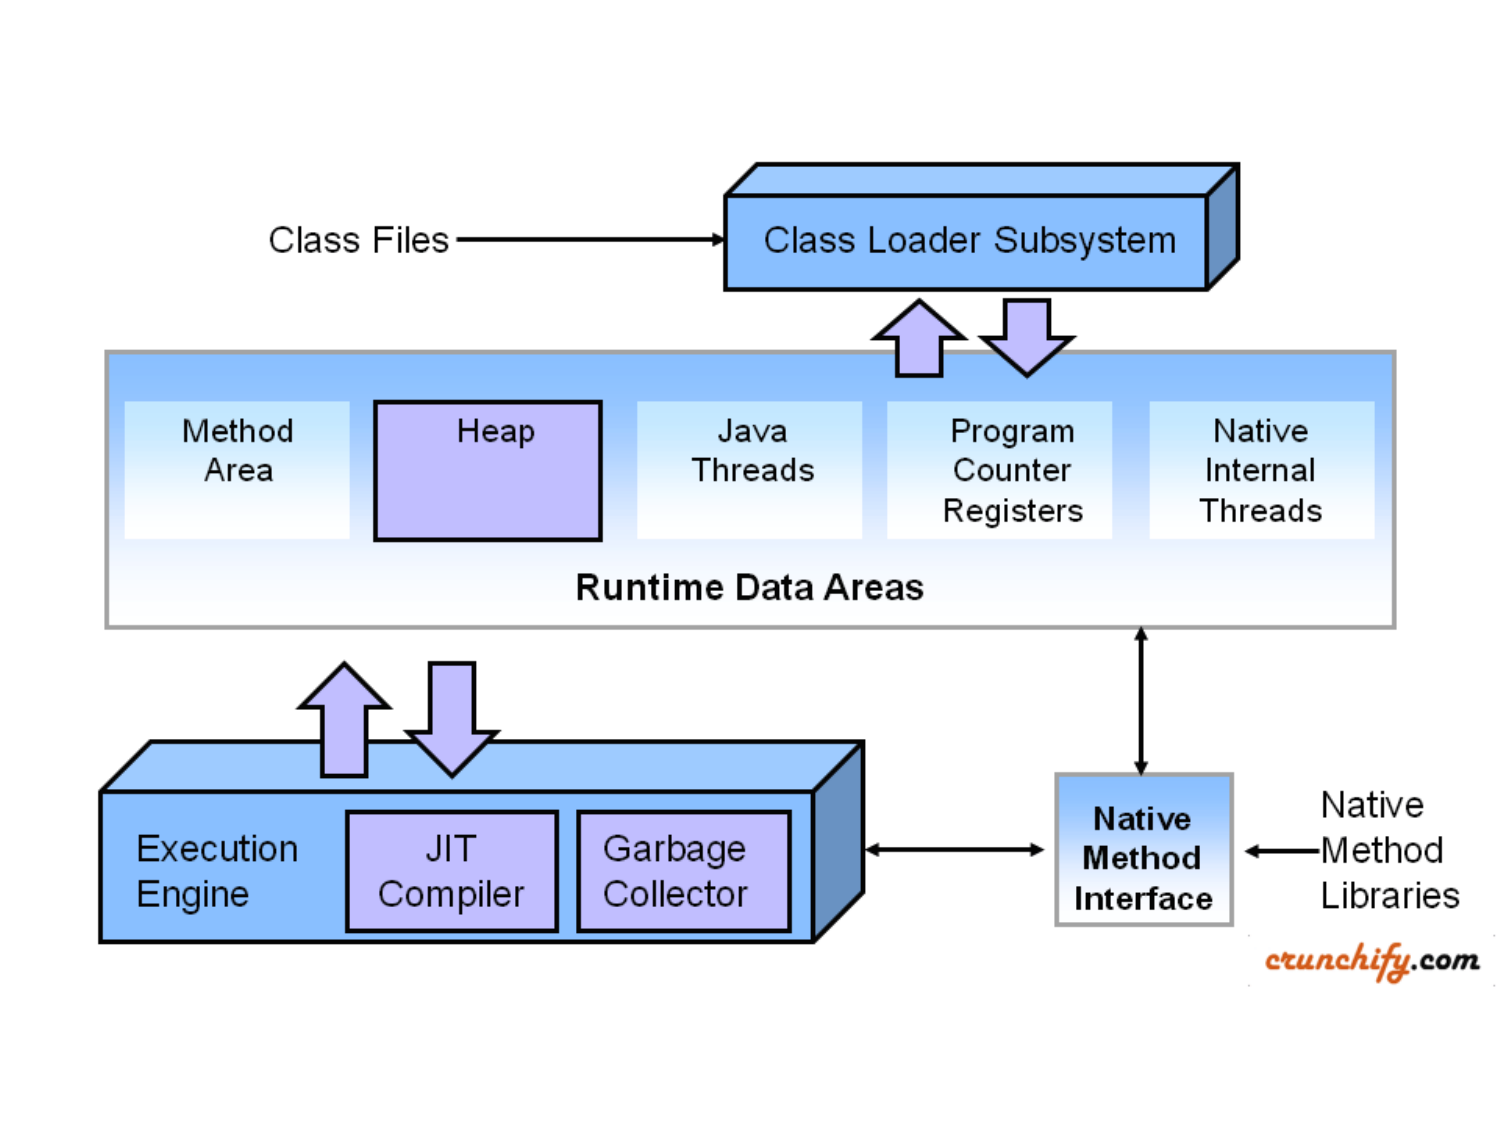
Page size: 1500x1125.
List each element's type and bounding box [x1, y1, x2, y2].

picture [0, 131, 1500, 994]
